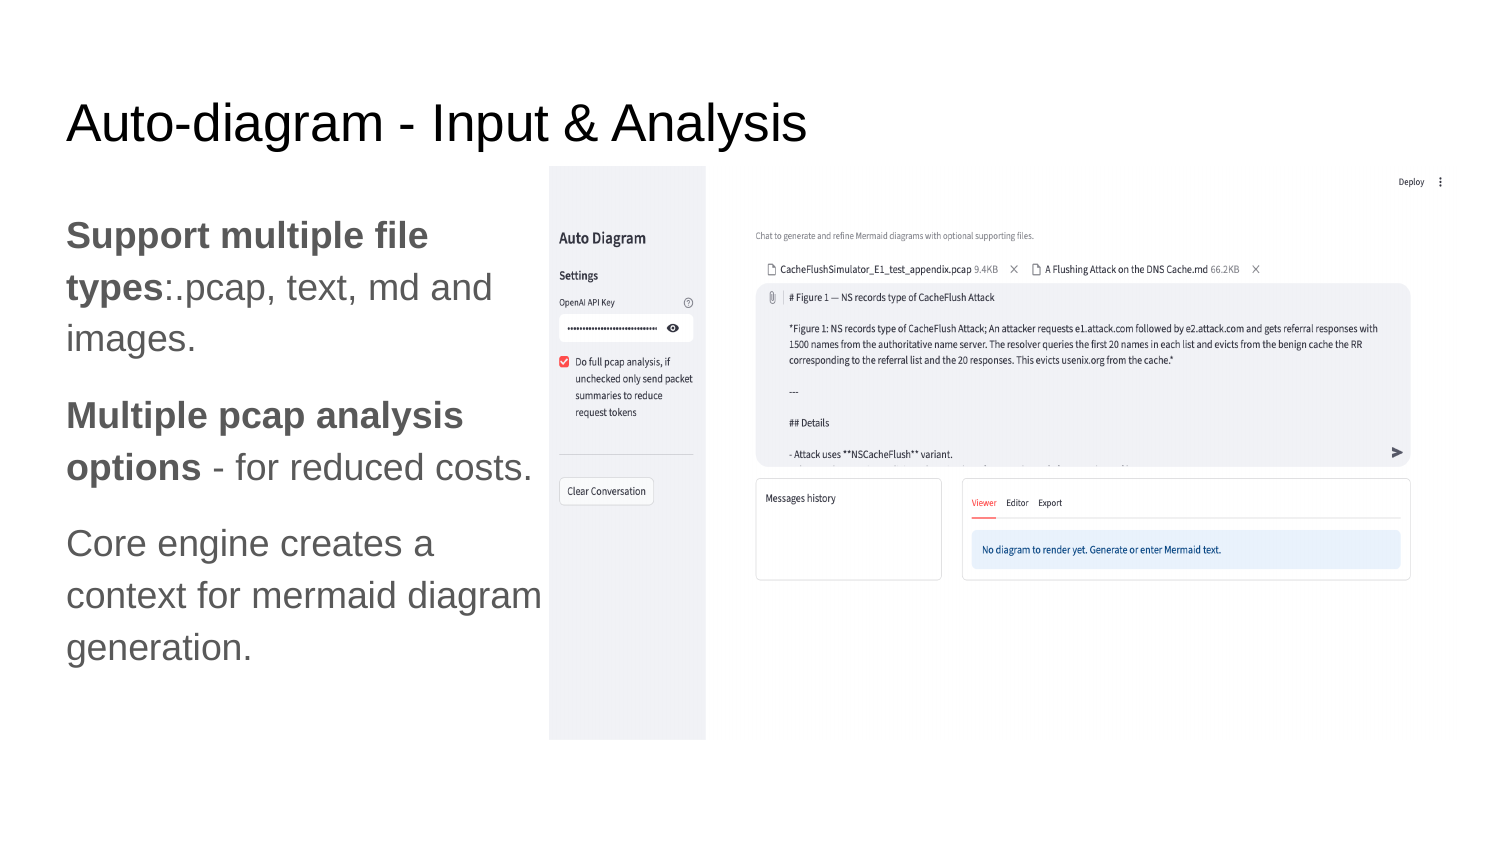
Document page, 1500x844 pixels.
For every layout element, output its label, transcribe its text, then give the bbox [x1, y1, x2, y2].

list Support multiple file types:.pcap, text, md and images. Multiple pcap analysis options - for reduced costs. Core engine creates a context for mermaid diagram generation. [51, 189, 575, 750]
picture [549, 166, 1457, 741]
title Auto-diagram - Input & Analysis [51, 72, 1449, 167]
